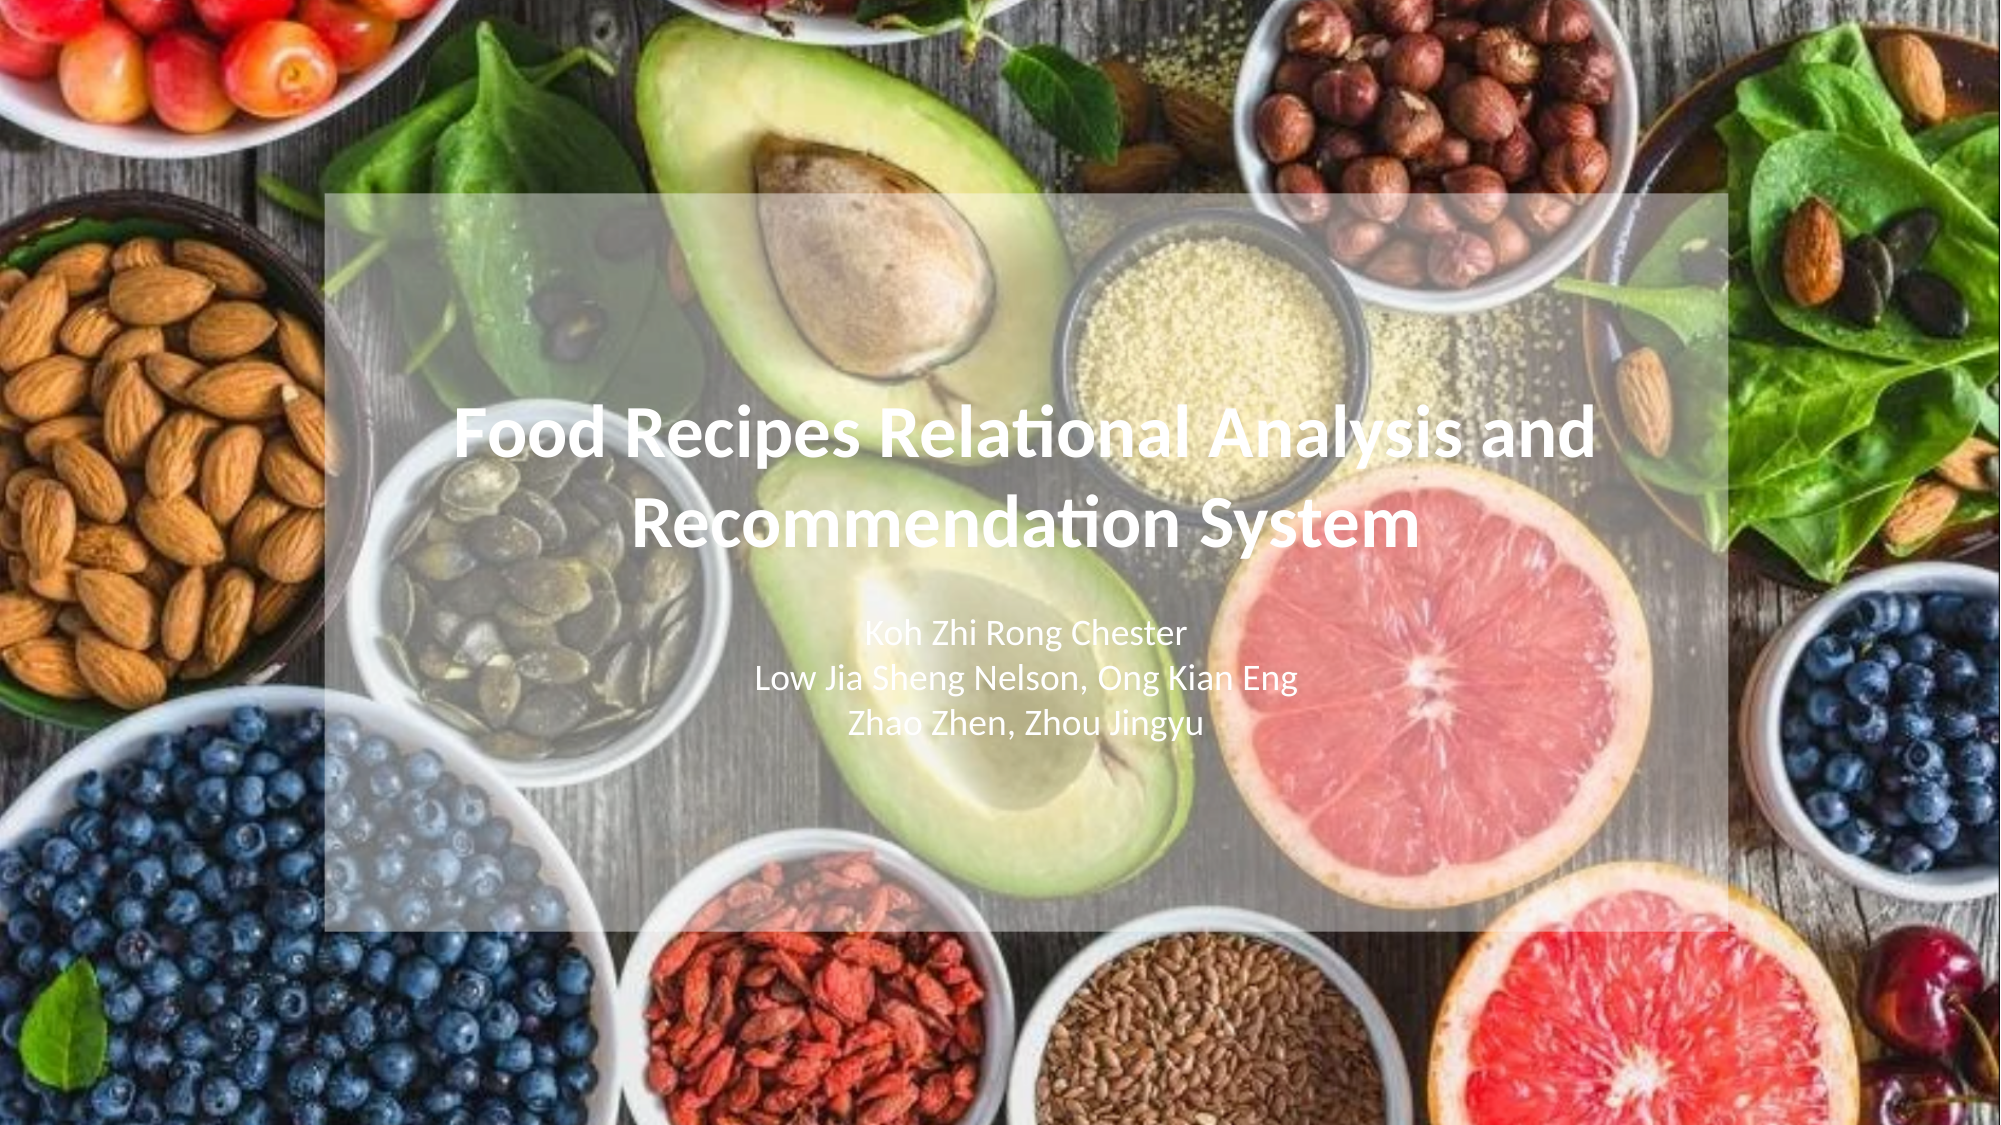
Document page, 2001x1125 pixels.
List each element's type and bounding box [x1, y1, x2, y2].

text_box [324, 193, 1729, 932]
picture [0, 0, 2000, 1125]
